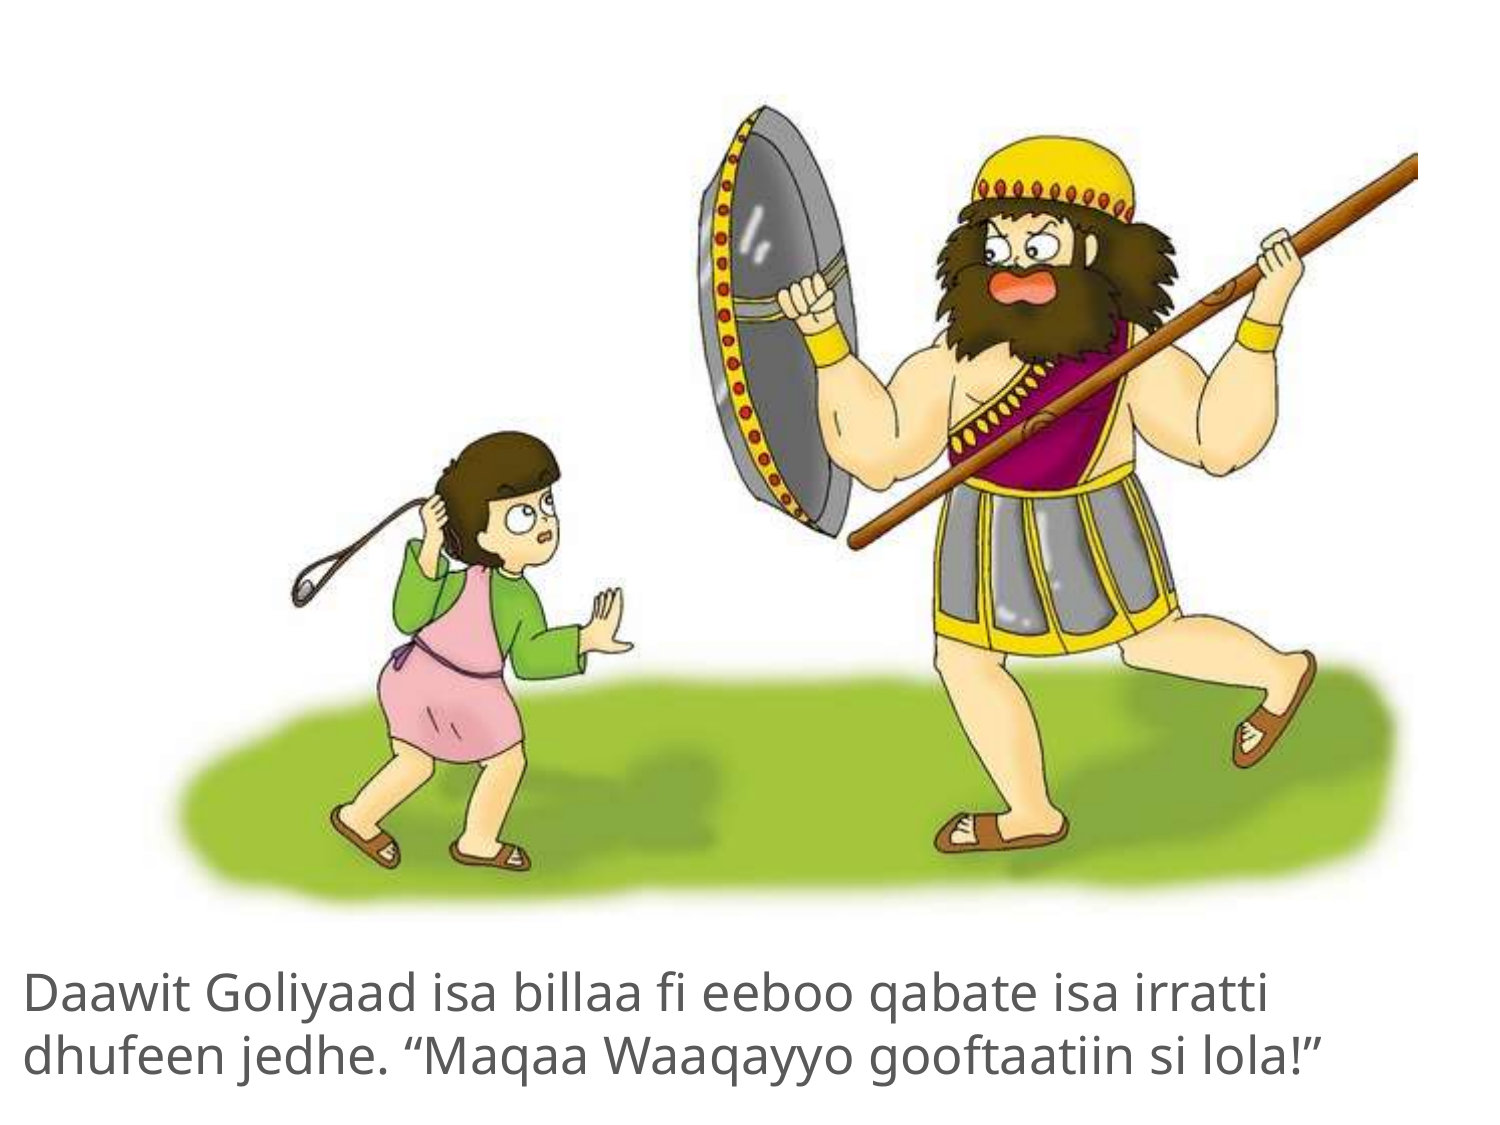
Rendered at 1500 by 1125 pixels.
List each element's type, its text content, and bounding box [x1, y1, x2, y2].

picture [111, 30, 1418, 922]
text_box Daawit Goliyaad isa billaa fi eeboo qabate isa irratti dhufeen jedhe. “Maqaa Waaqayyo gooftaatiin si lola!” [7, 952, 1493, 1092]
